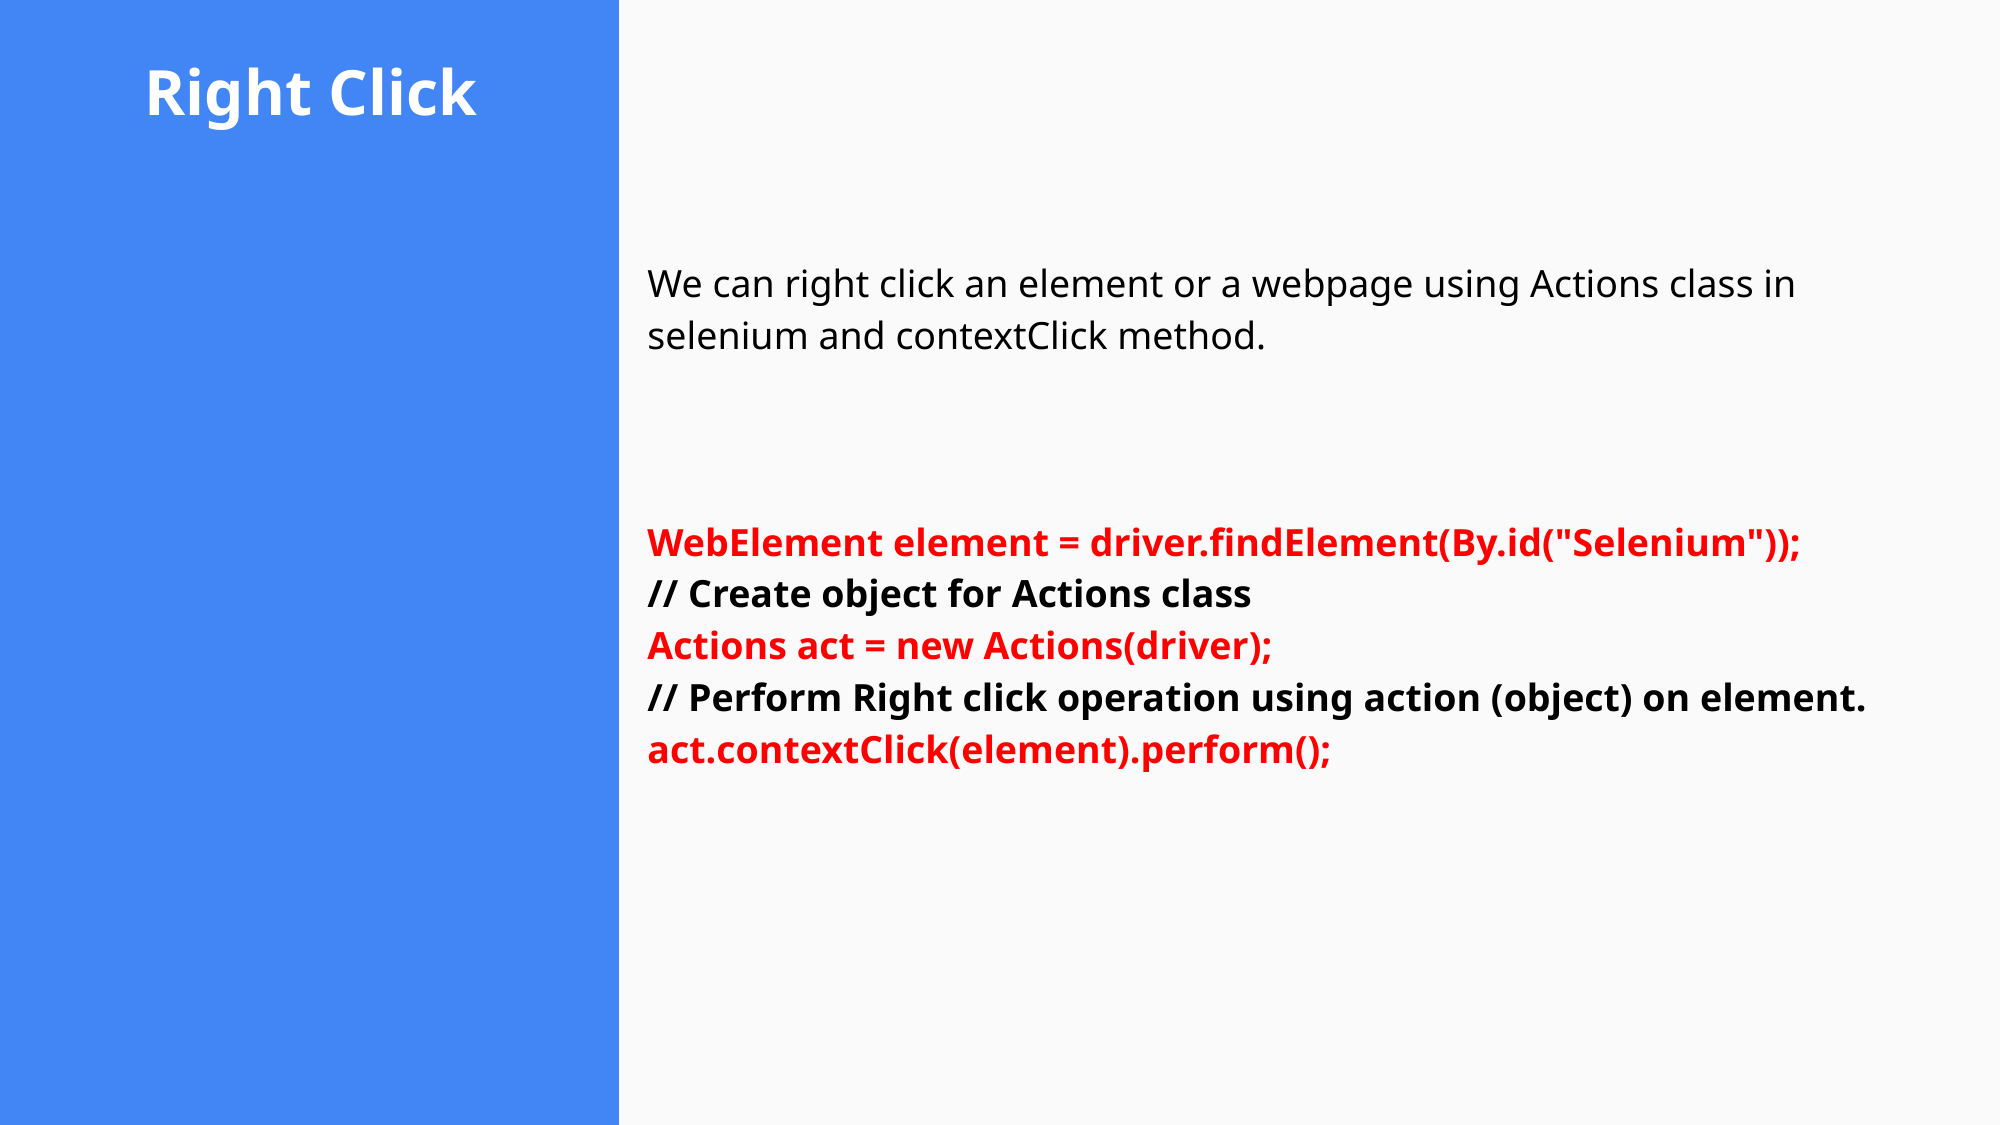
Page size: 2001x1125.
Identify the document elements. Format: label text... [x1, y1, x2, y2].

title Right Click [22, 30, 600, 144]
text_box We can right click an element or a webpage using Actions class in selenium and contextClick method. WebElement element = driver.findElement(By.id("Selenium")); // Create object for Actions class Actions act = new Actions(driver); // Perform Right click operation using action (object) on element. act.contextClick(element).perform(); [632, 15, 1961, 1112]
